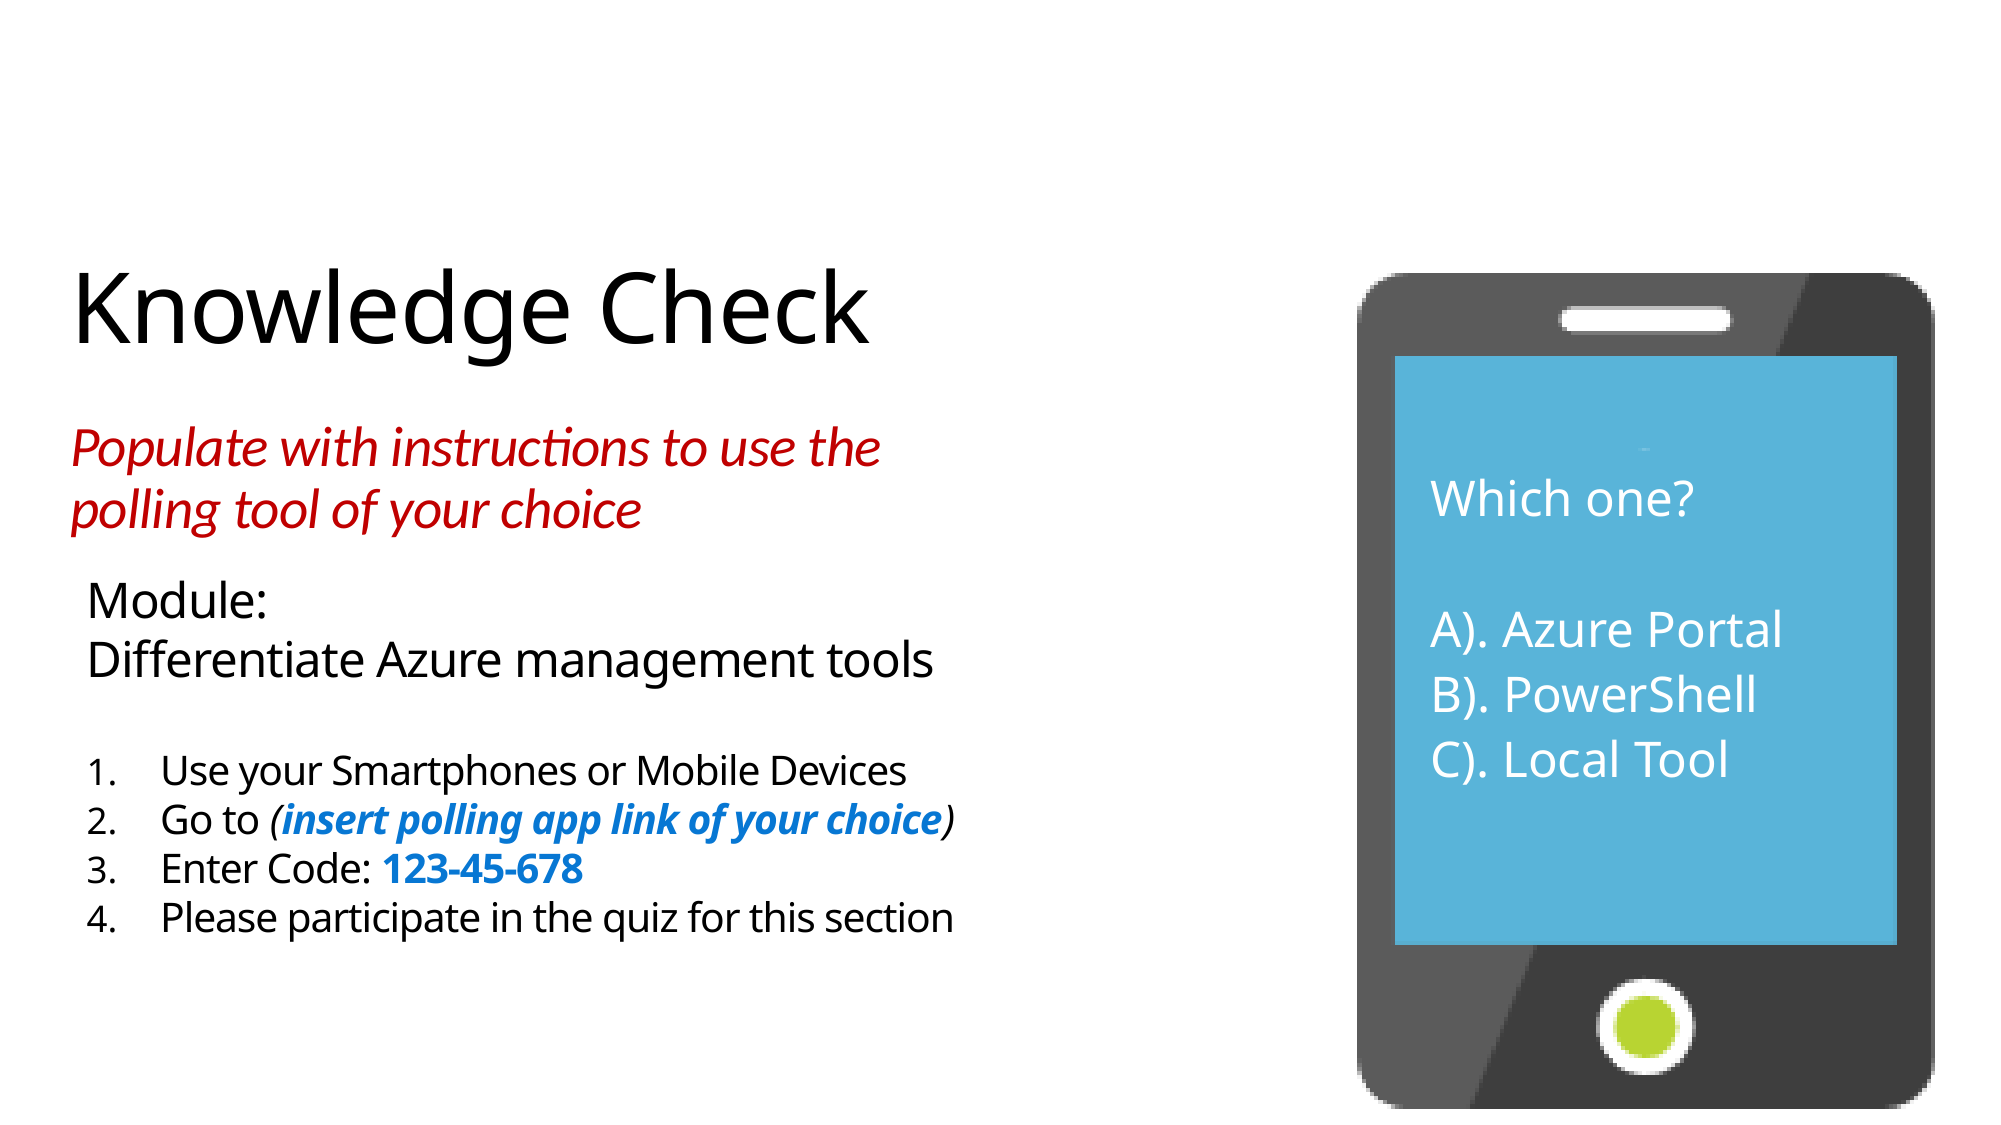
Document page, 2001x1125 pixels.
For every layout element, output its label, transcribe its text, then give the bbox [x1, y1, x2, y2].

picture [1224, 273, 2000, 1110]
text_box Use your Smartphones or Mobile Devices Go to (insert polling app link of your choice) Enter Code: 123-45-678 Please participate in the quiz for this section [71, 737, 1101, 969]
text_box Module: Differentiate Azure management tools [71, 562, 1101, 692]
title Knowledge Check Populate with instructions to use the polling tool of your choice [70, 258, 961, 563]
